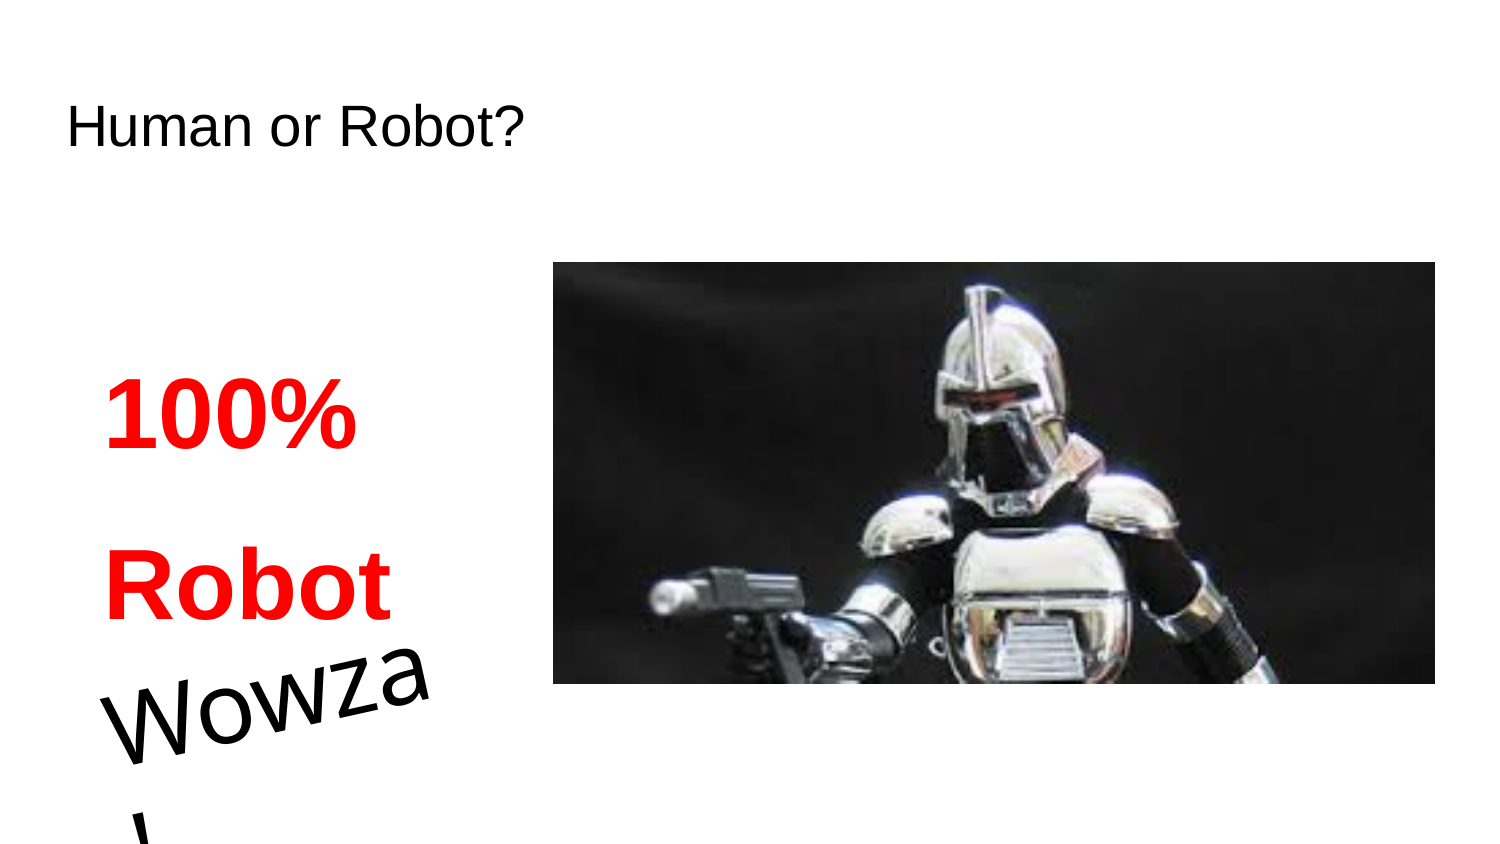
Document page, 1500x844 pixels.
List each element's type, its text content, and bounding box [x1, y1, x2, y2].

text_box Wowza! [74, 576, 483, 827]
title Human or Robot? [51, 72, 1449, 167]
list 100% Robot [88, 315, 481, 666]
picture [552, 262, 1435, 684]
